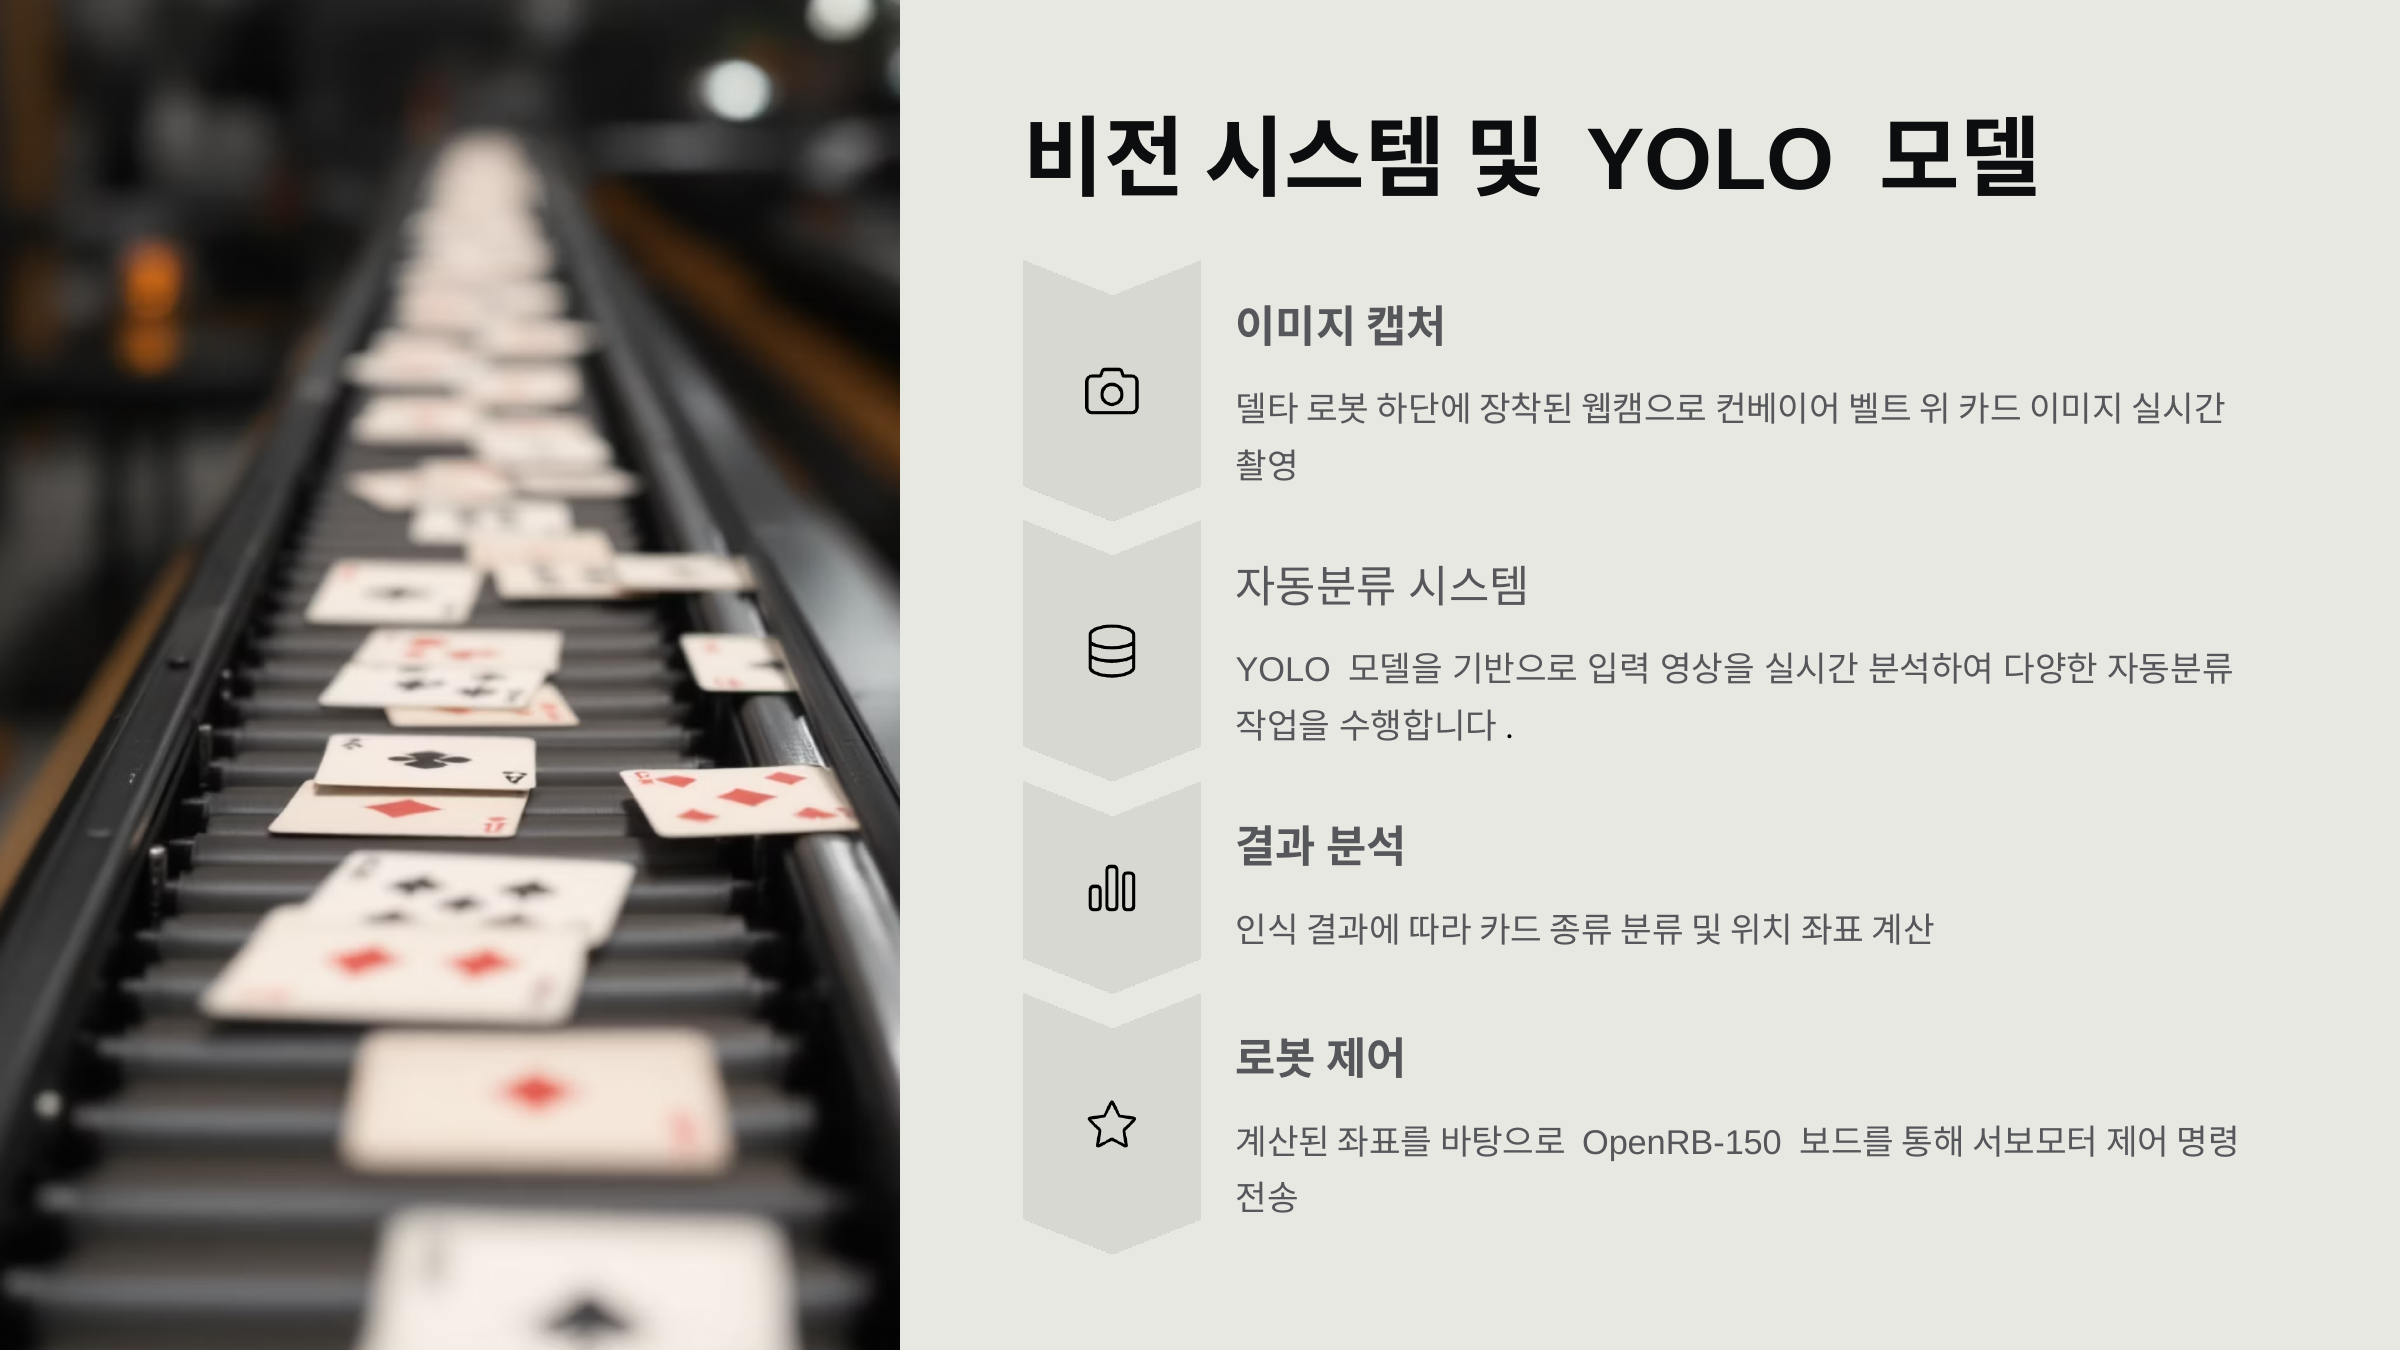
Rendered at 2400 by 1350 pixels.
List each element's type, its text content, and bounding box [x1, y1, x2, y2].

text_box 델타 로봇 하단에 장착된 웹캠으로 컨베이어 벨트 위 카드 이미지 실시간 촬영 [1235, 372, 2277, 486]
text_box YOLO 모델을 기반으로 입력 영상을 실시간 분석하여 다양한 자동분류 작업을 수행합니다. [1235, 632, 2277, 746]
text_box 비전 시스템 및 YOLO 모델 [1023, 97, 1992, 208]
text_box 인식 결과에 따라 카드 종류 분류 및 위치 좌표 계산 [1235, 892, 2277, 950]
text_box 로봇 제어 [1235, 1028, 1678, 1084]
picture [0, 0, 900, 1350]
text_box 이미지 캡처 [1235, 295, 1678, 352]
picture [1023, 260, 1201, 1254]
text_box 자동분류 시스템 [1235, 556, 1678, 612]
text_box 결과 분석 [1235, 816, 1678, 872]
text_box 계산된 좌표를 바탕으로 OpenRB-150 보드를 통해 서보모터 제어 명령 전송 [1235, 1104, 2277, 1218]
